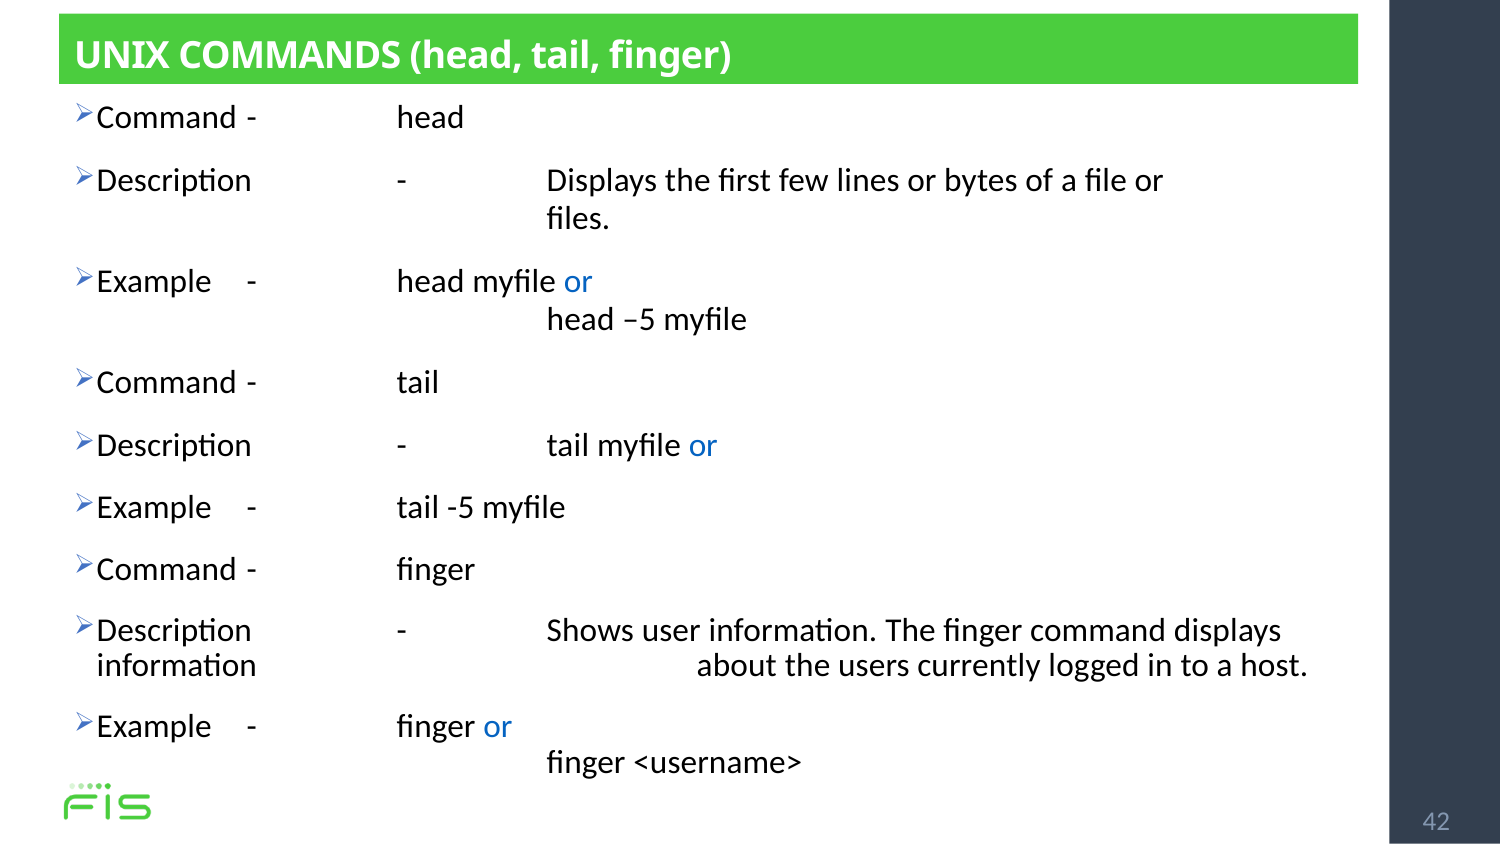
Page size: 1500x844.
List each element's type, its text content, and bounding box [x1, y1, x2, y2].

list Command - head Description - Displays the first few lines or bytes of a file or files. Example - head myfile or head –5 myfile Command - tail Description - tail myfile or Example - tail -5 myfile Command - finger Description - Shows user information. The finger command displays information about the users currently logged in to a host. Example - finger or finger <username> [59, 90, 1359, 820]
picture [58, 780, 154, 823]
slide_number 42 [1398, 796, 1475, 844]
title UNIX COMMANDS (head, tail, finger) [59, 13, 1359, 84]
